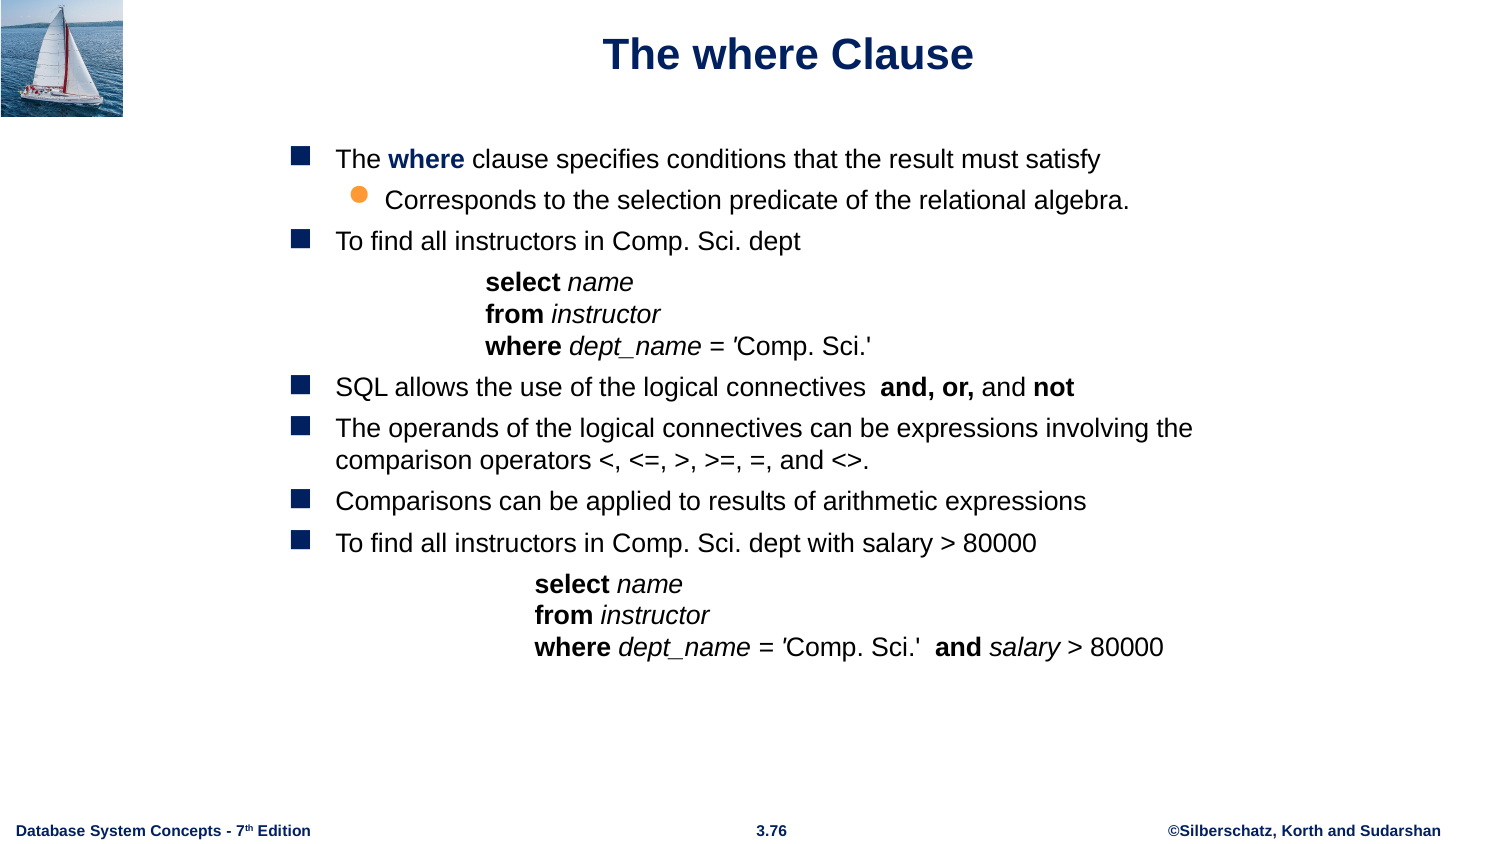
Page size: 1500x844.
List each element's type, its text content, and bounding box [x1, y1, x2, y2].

picture [0, 0, 123, 117]
title The where Clause [125, 14, 1452, 90]
list The where clause specifies conditions that the result must satisfy Corresponds to the selection predicate of the relational algebra. To find all instructors in Comp. Sci. dept select name from instructor where dept_name = 'Comp. Sci.' SQL allows the use of the logical connectives and, or, and not The operands of the logical connectives can be expressions involving the comparison operators <, <=, >, >=, =, and <>. Comparisons can be applied to results of arithmetic expressions To find all instructors in Comp. Sci. dept with salary > 80000 select name from instructor where dept_name = 'Comp. Sci.' and salary > 80000 [282, 136, 1229, 737]
